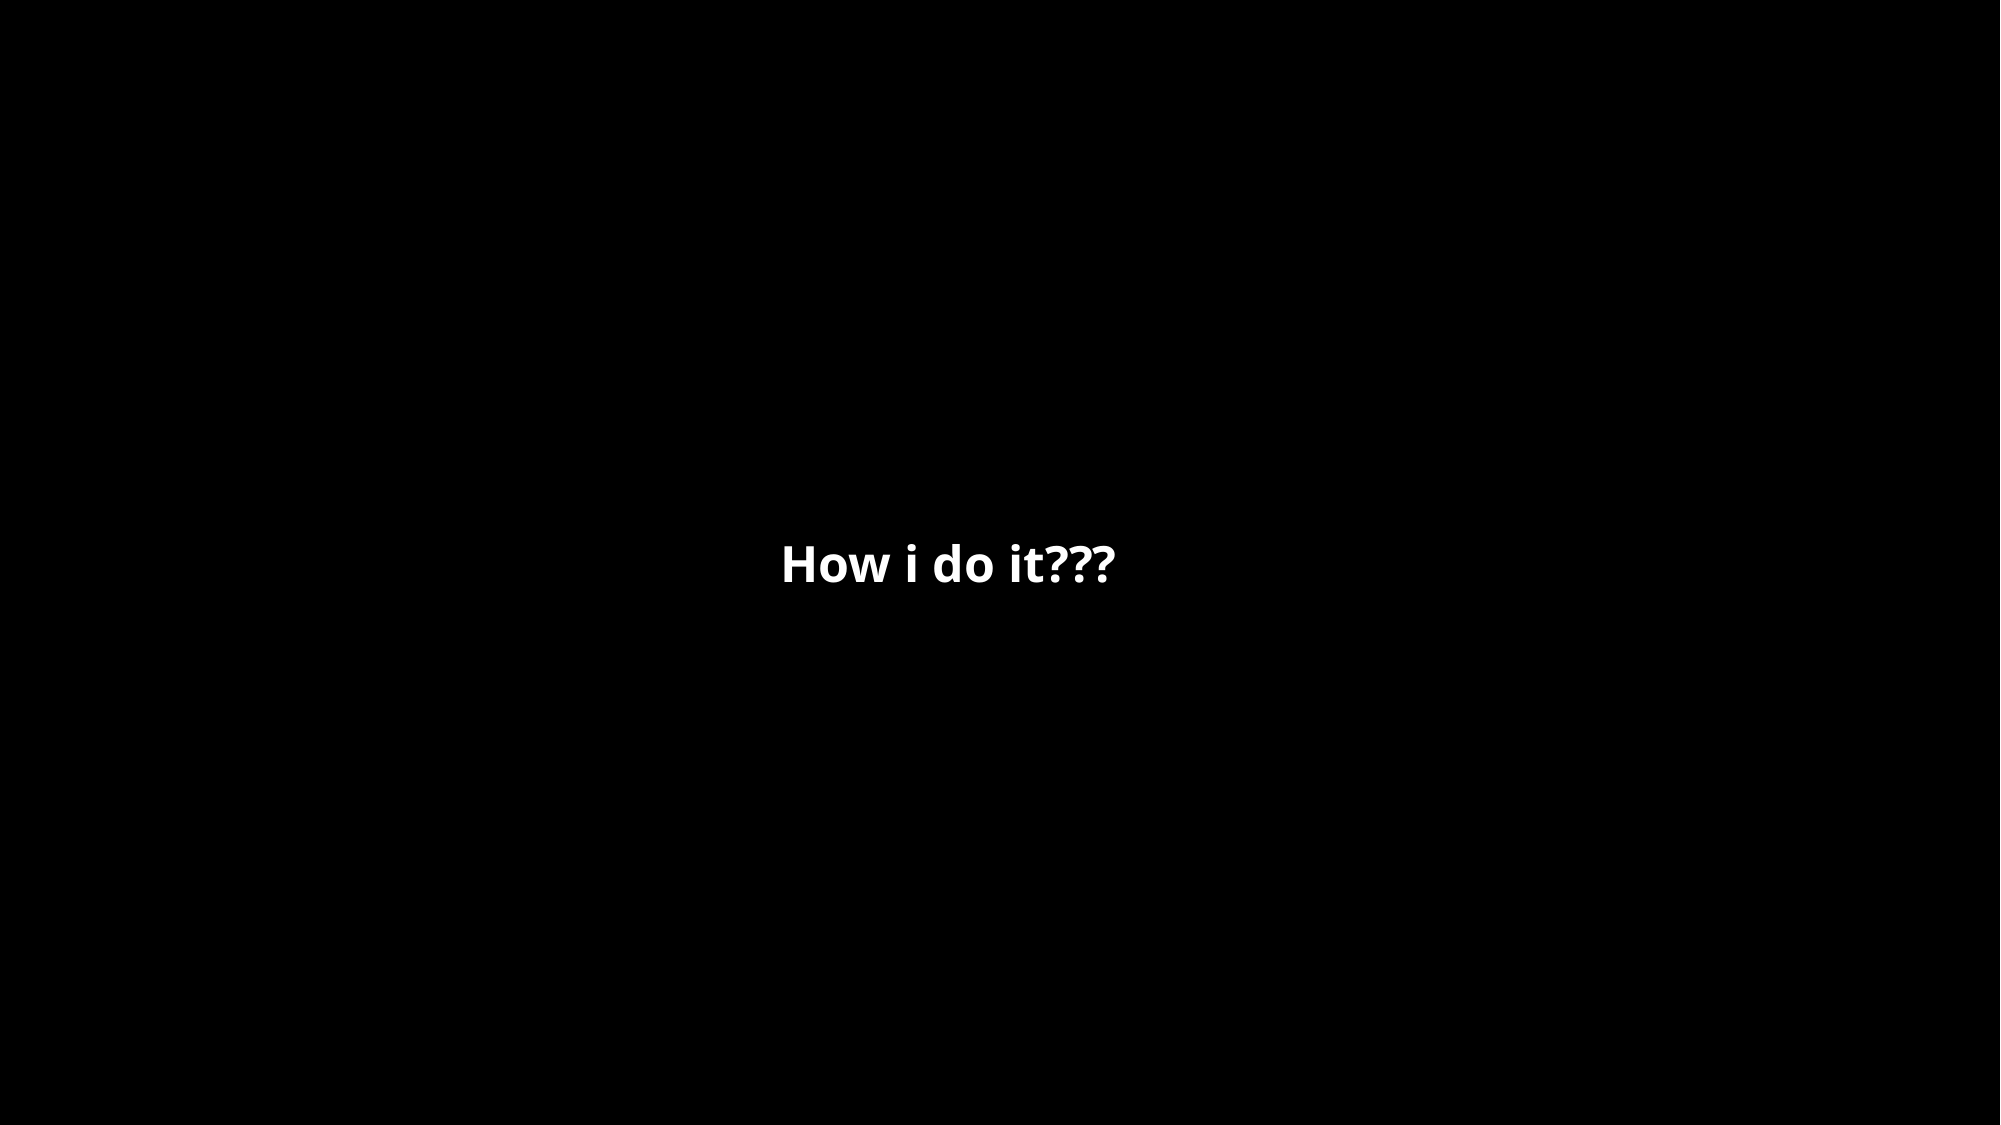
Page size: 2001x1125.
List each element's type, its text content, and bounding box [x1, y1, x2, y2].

text_box How i do it??? [765, 524, 1132, 600]
